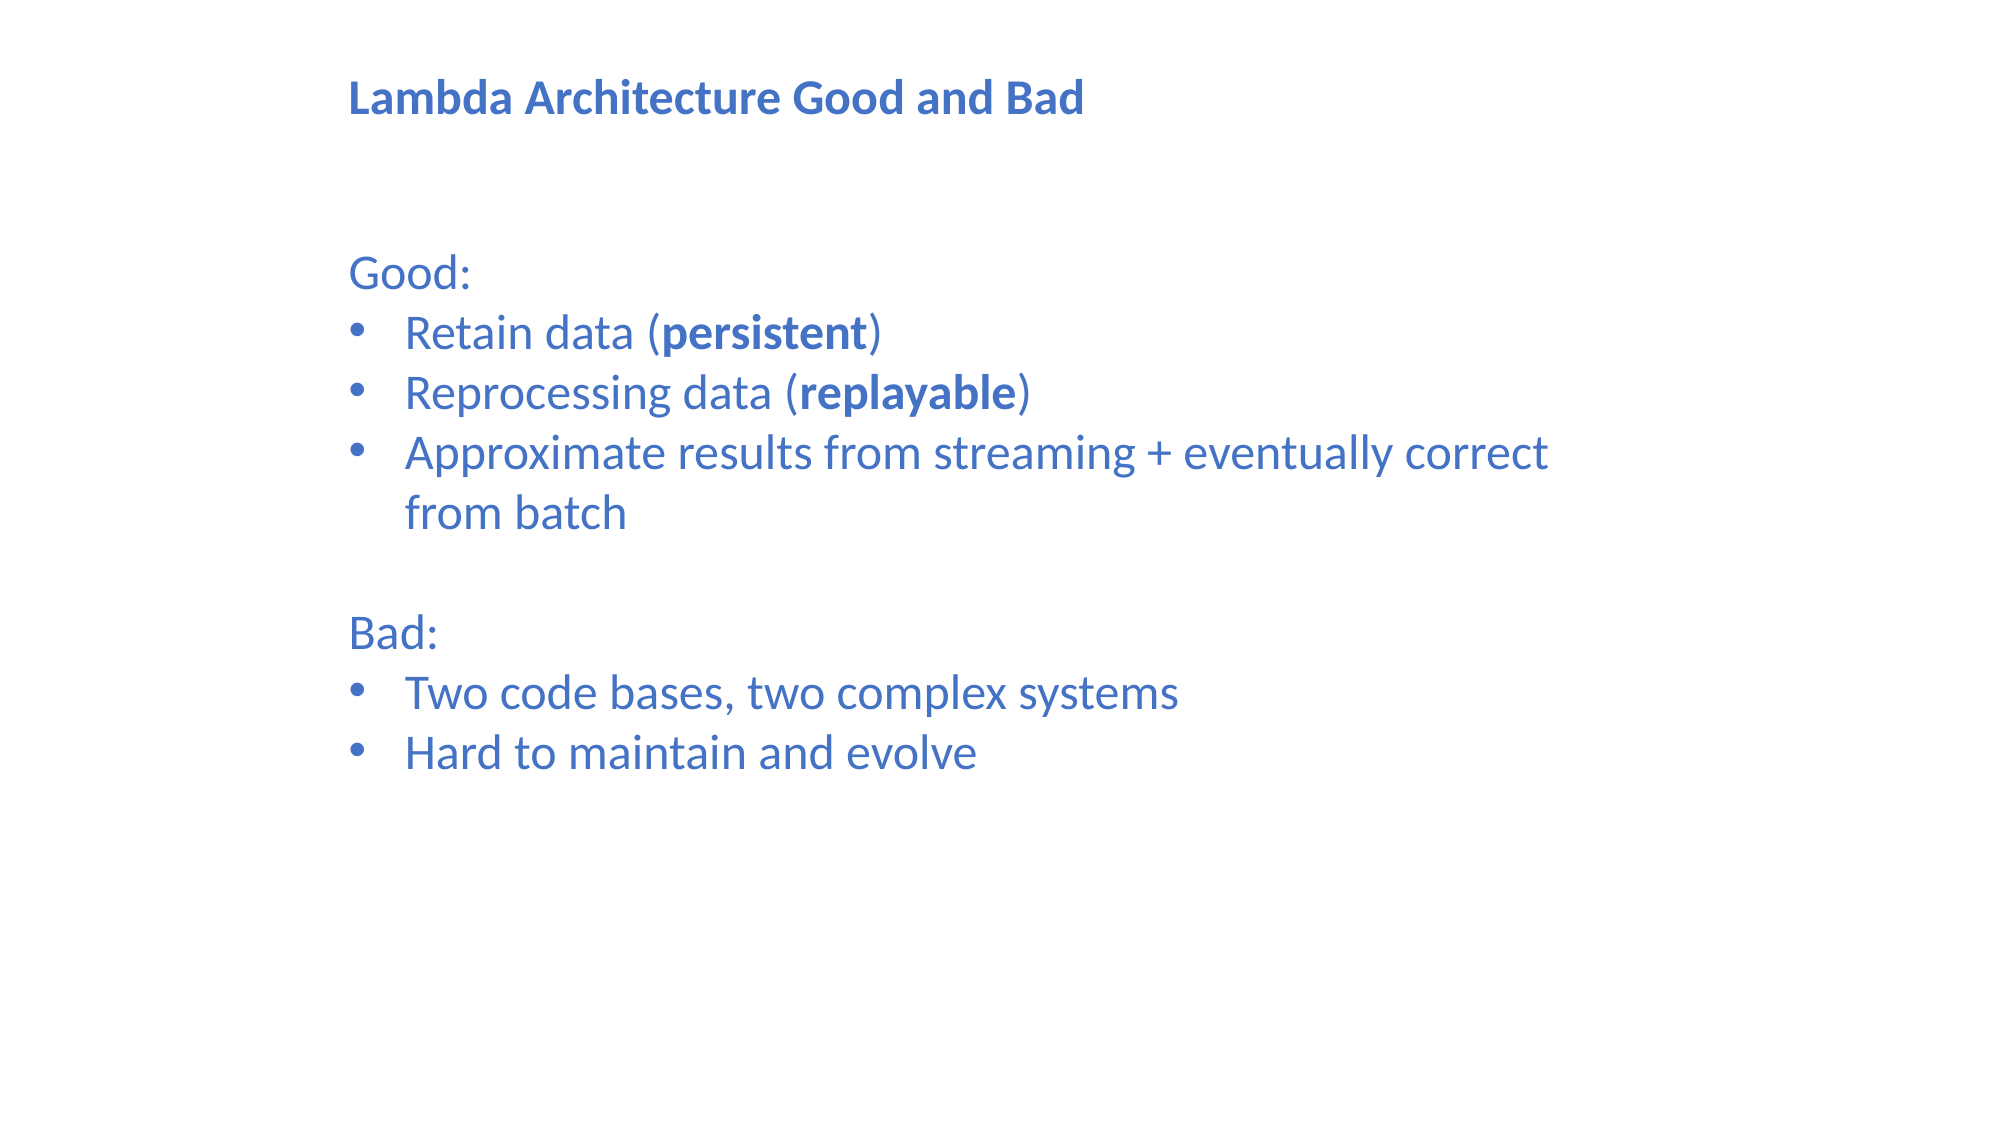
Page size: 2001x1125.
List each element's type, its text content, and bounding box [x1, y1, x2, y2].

text_box Good: Retain data (persistent) Reprocessing data (replayable) Approximate results from streaming + eventually correct from batch Bad: Two code bases, two complex systems Hard to maintain and evolve [333, 232, 1648, 787]
text_box Lambda Architecture Good and Bad [333, 57, 1286, 132]
